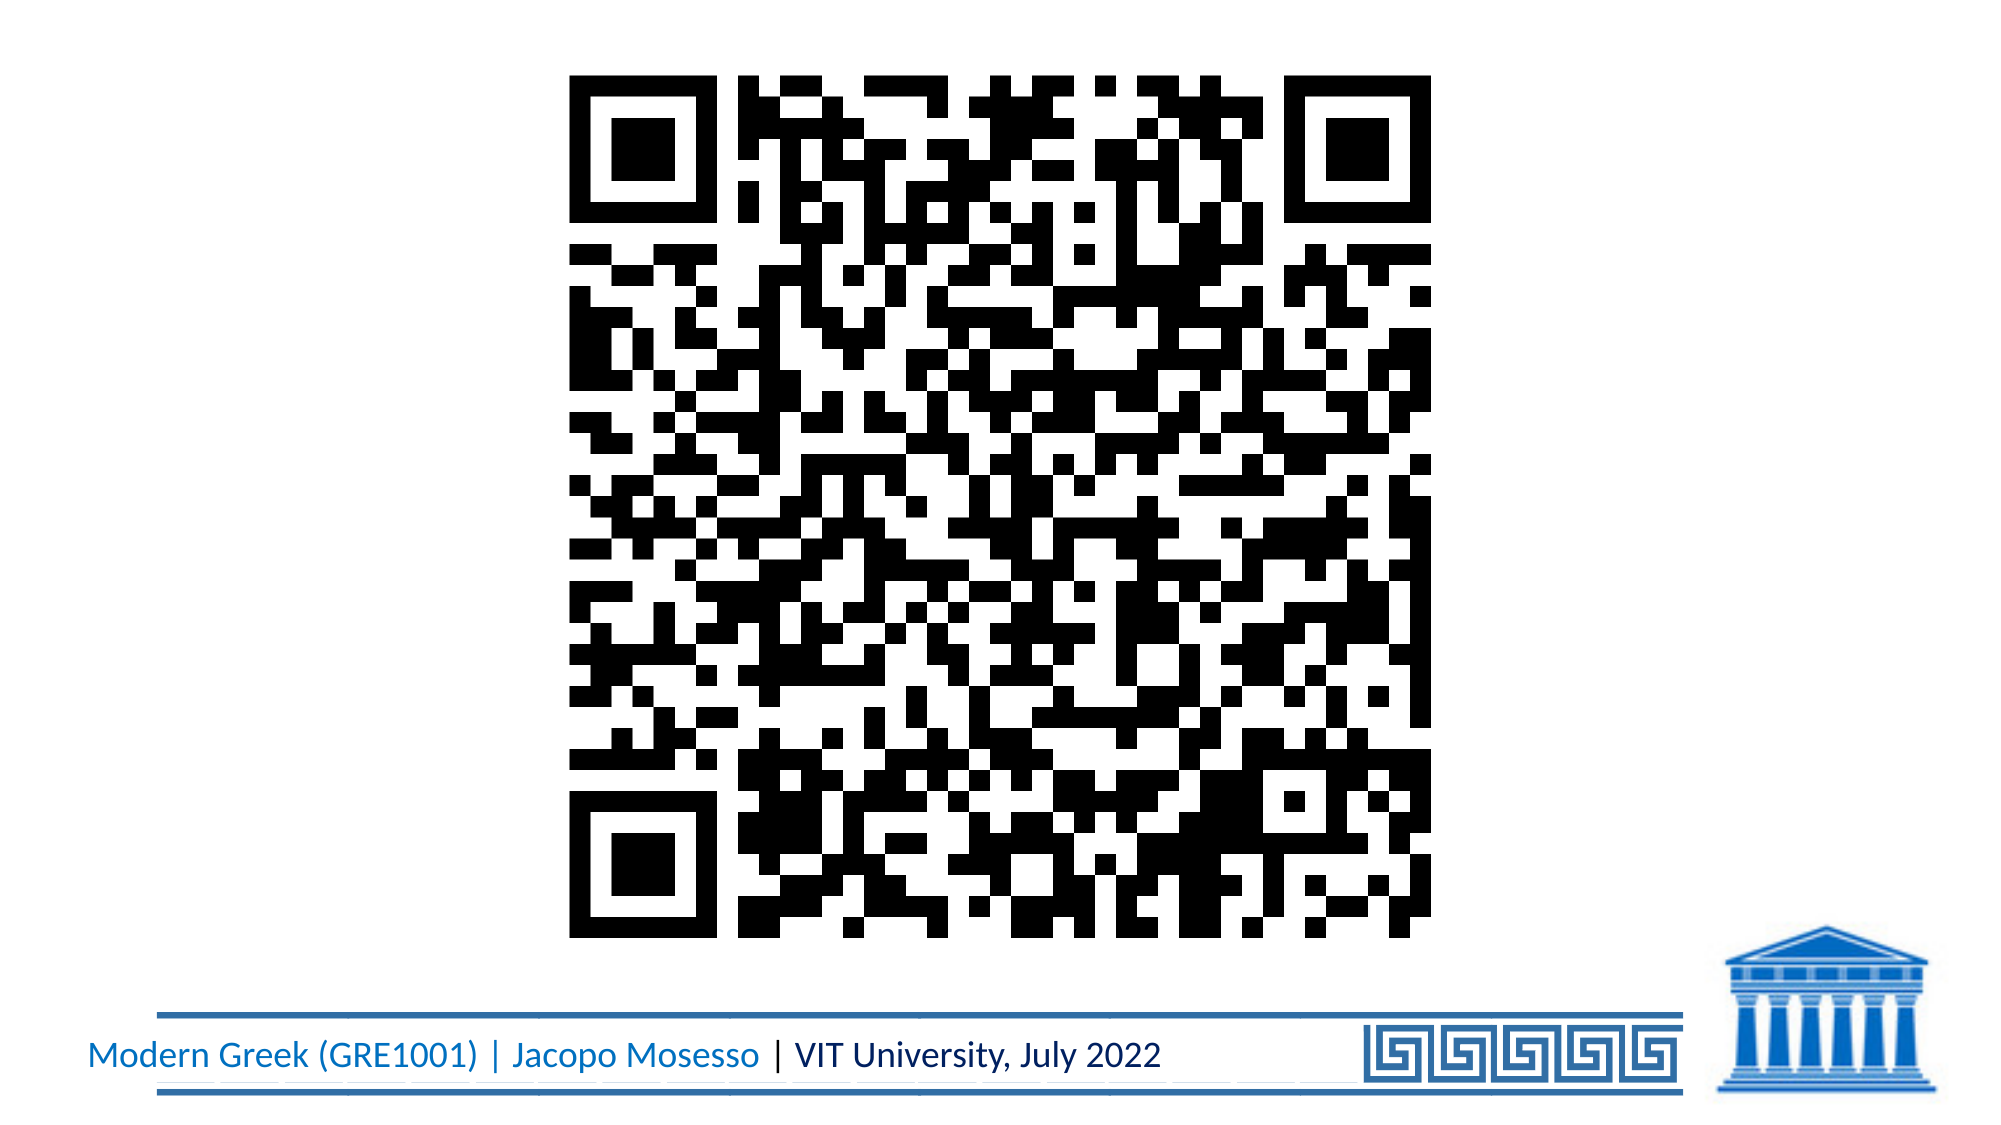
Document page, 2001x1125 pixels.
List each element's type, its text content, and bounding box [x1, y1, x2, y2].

picture [548, 54, 1452, 959]
picture [1686, 862, 1969, 1125]
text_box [156, 1010, 1684, 1096]
text_box Modern Greek (GRE1001) | Jacopo Mosesso | VIT University, July 2022 [72, 1022, 156, 1083]
